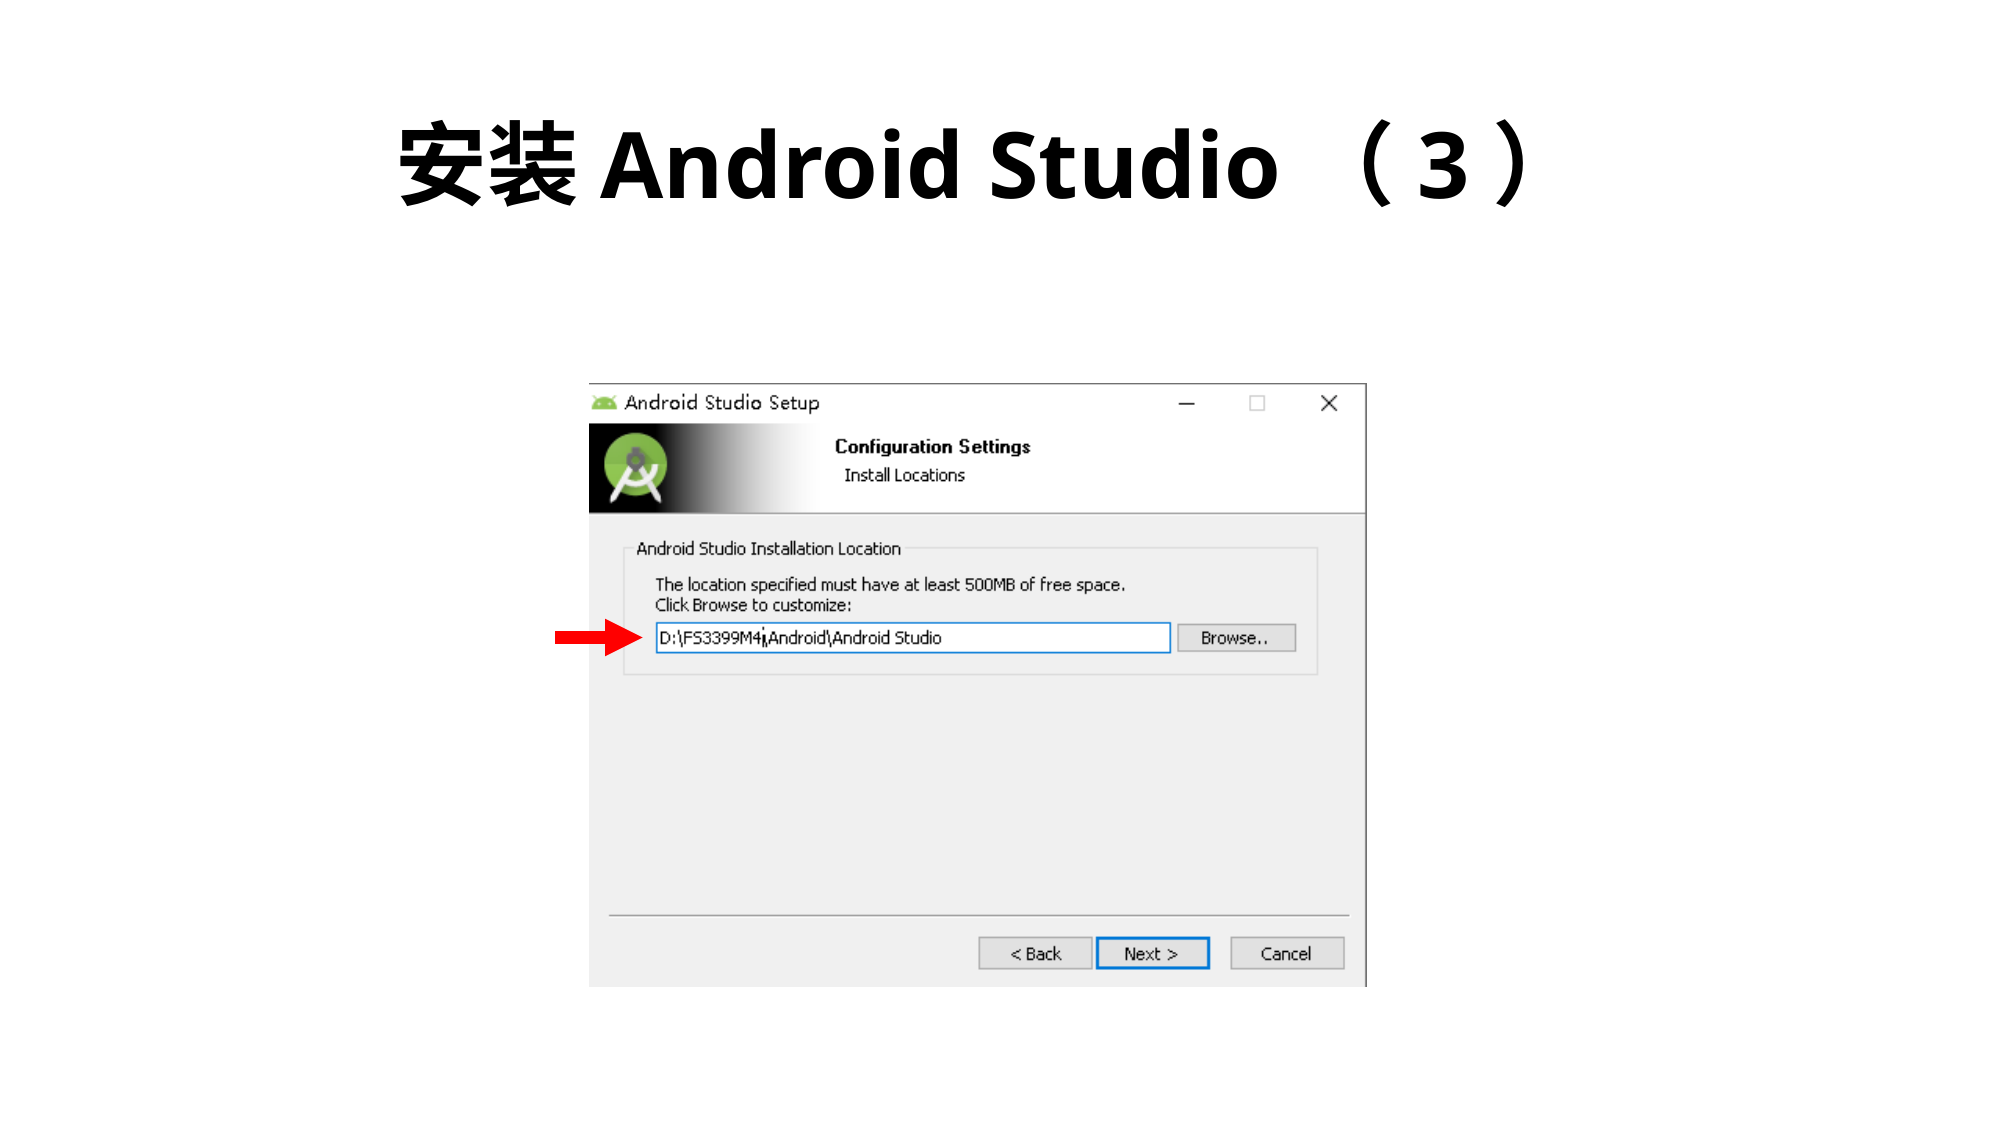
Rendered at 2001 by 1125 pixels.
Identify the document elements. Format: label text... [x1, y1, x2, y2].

title 安装Android Studio（3） [137, 59, 1863, 278]
picture [589, 383, 1367, 987]
